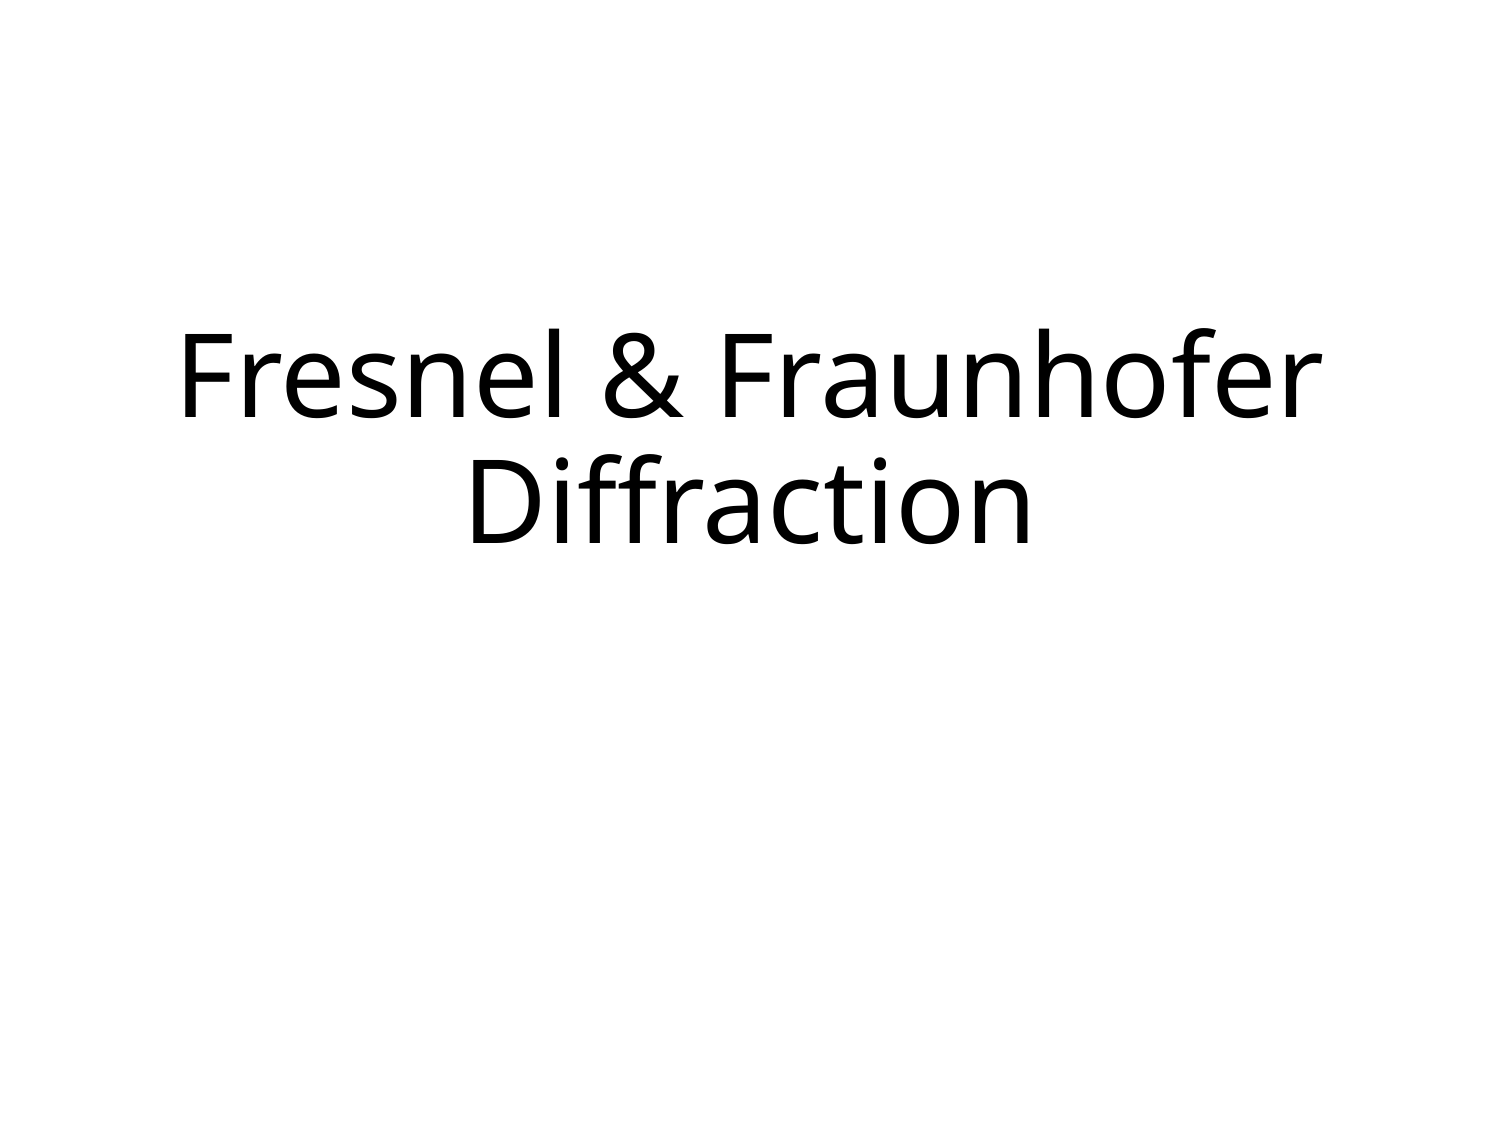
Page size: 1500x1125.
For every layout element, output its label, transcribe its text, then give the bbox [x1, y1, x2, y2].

title Fresnel & Fraunhofer Diffraction [112, 184, 1388, 576]
